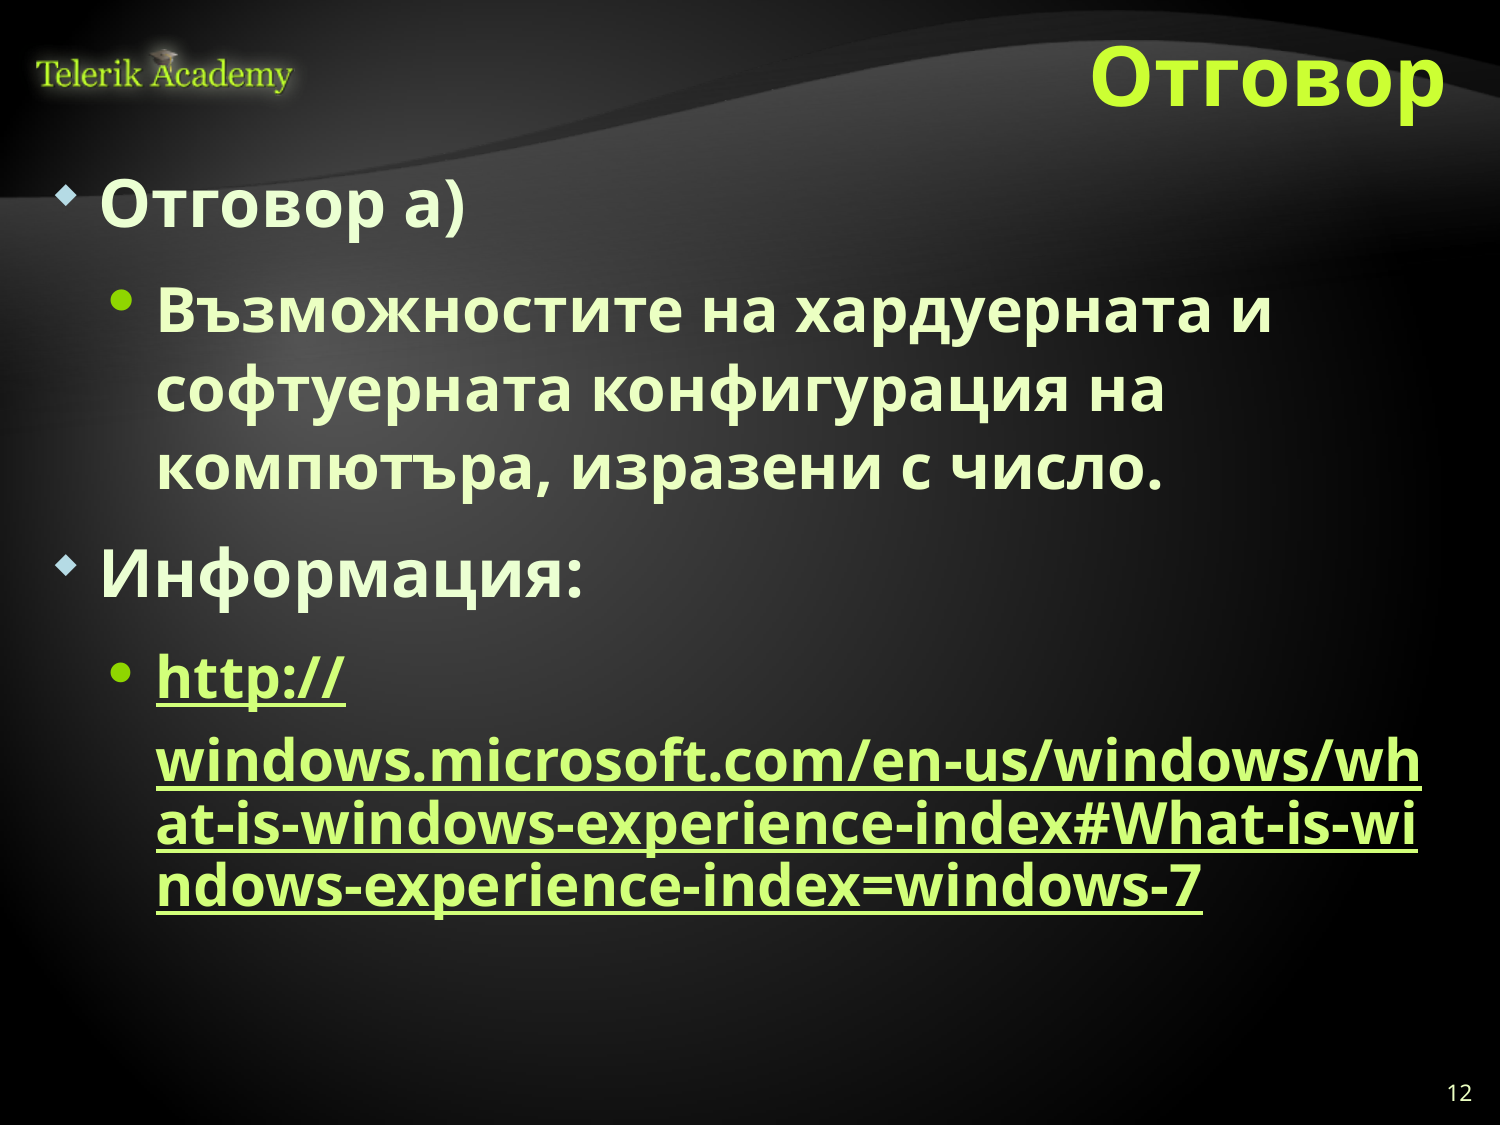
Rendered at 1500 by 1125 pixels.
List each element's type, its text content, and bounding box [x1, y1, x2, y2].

title Отговор [300, 12, 1463, 149]
list Отговор а) Възможностите на хардуерната и софтуерната конфигурация на компютъра, изразени с число. Информация: http://windows.microsoft.com/en-us/windows/what-is-windows-experience-index#What-is-windows-experience-index=windows-7 [37, 149, 1463, 1100]
slide_number 12 [1412, 1074, 1488, 1113]
picture [0, 0, 1500, 1125]
